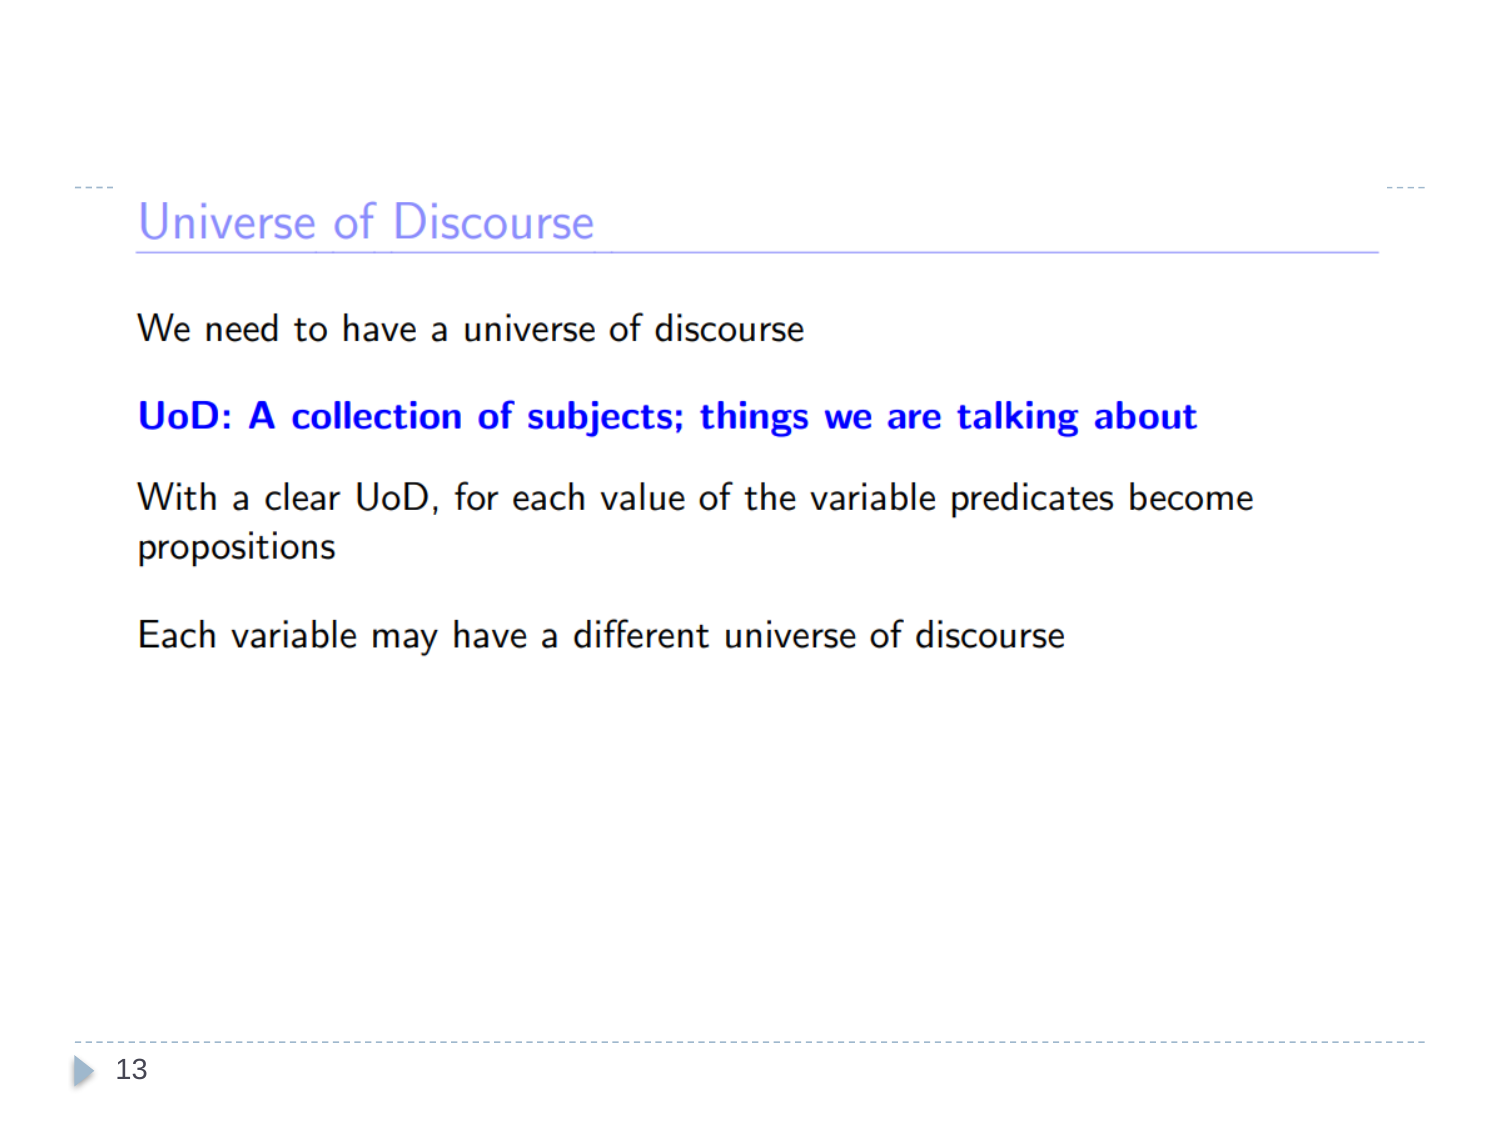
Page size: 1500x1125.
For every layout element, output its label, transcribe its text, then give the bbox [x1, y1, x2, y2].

picture [113, 175, 1387, 949]
slide_number 13 [100, 1042, 426, 1103]
